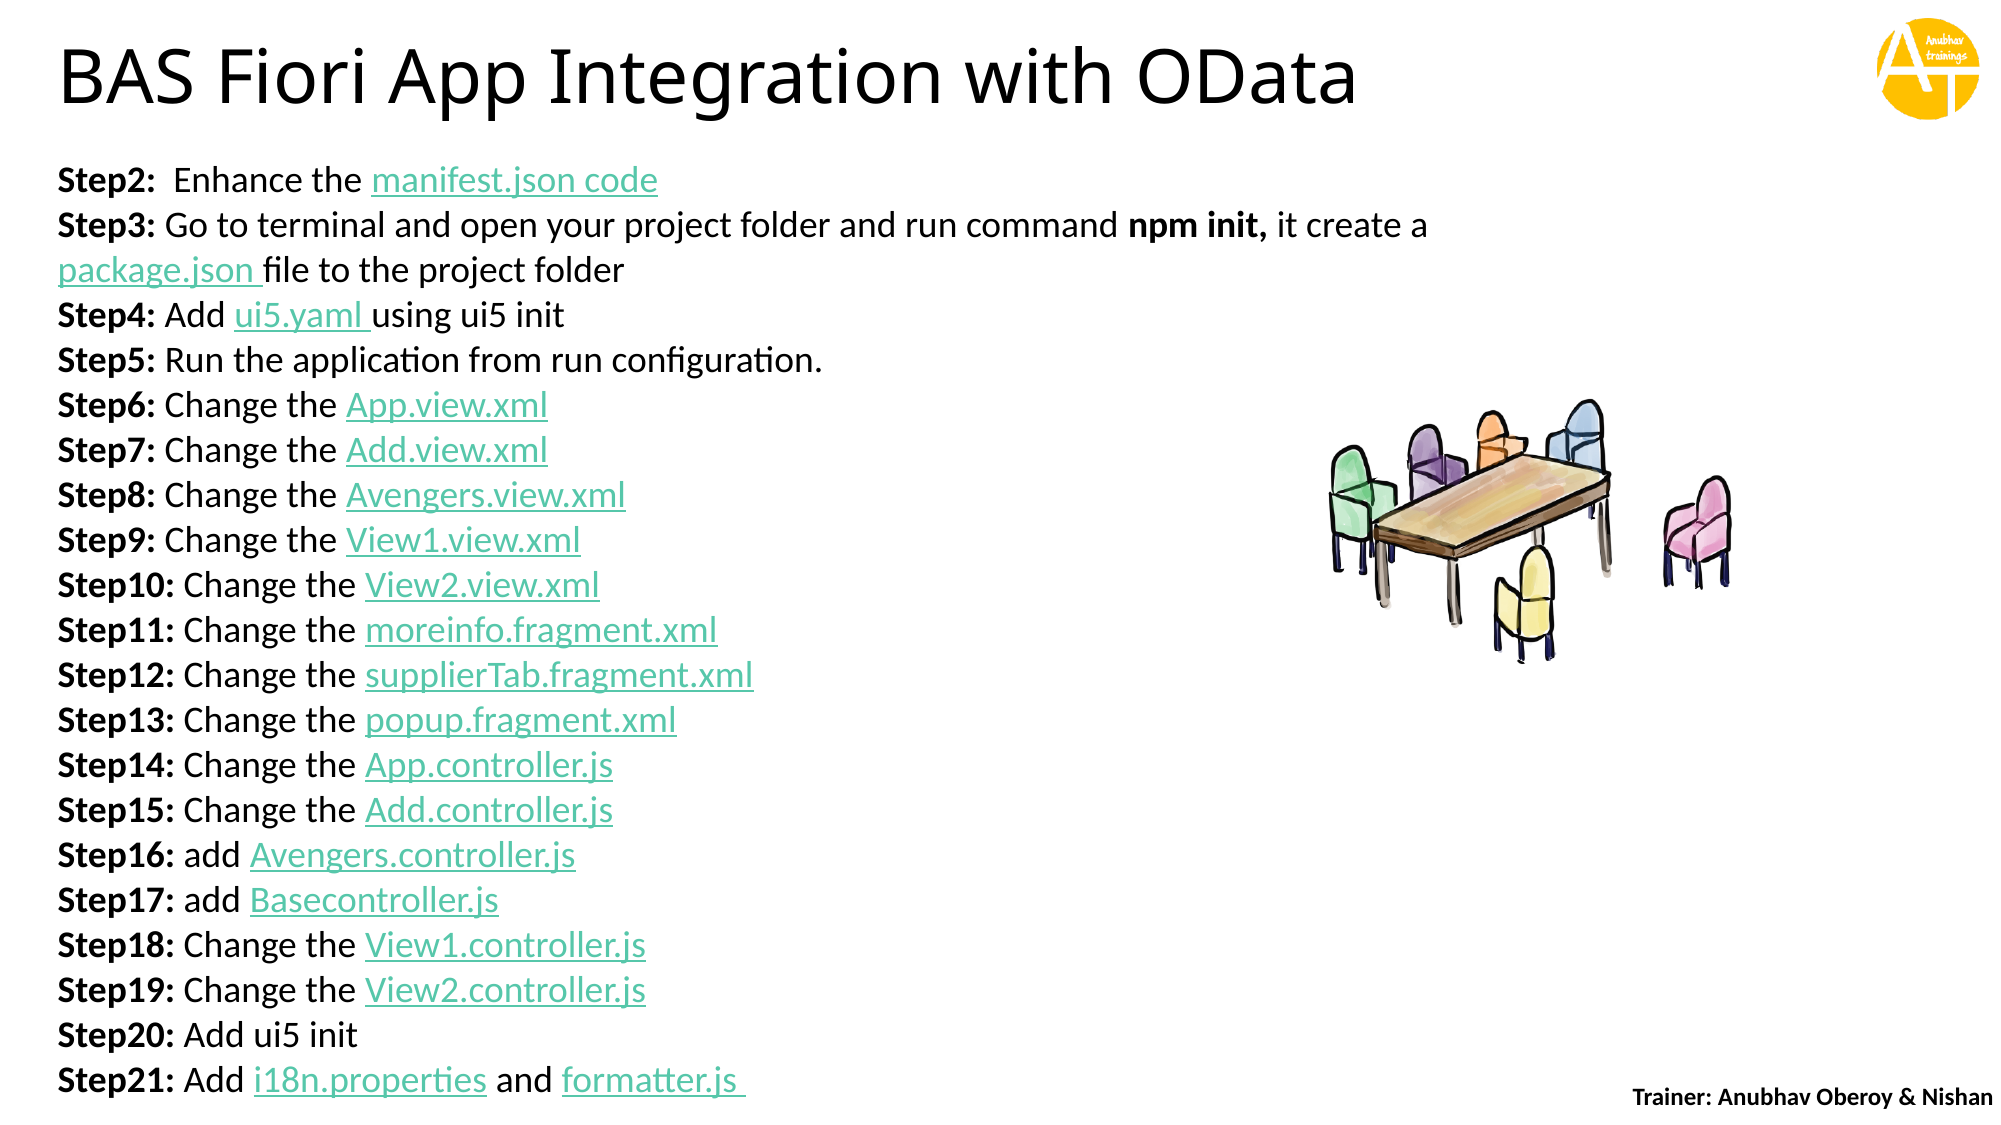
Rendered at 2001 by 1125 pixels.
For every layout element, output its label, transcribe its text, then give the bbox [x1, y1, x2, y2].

picture [1866, 11, 1985, 128]
text_box BAS Fiori App Integration with OData [42, 30, 1896, 148]
picture [1138, 366, 1926, 687]
text_box Step2: Enhance the manifest.json code Step3: Go to terminal and open your project folder and run command npm init, it create a package.json file to the project folder Step4: Add ui5.yaml using ui5 init Step5: Run the application from run configuration. Step6: Change the App.view.xml Step7: Change the Add.view.xml Step8: Change the Avengers.view.xml Step9: Change the View1.view.xml Step10: Change the View2.view.xml Step11: Change the moreinfo.fragment.xml Step12: Change the supplierTab.fragment.xml Step13: Change the popup.fragment.xml Step14: Change the App.controller.js Step15: Change the Add.controller.js Step16: add Avengers.controller.js Step17: add Basecontroller.js Step18: Change the View1.controller.js Step19: Change the View2.controller.js Step20: Add ui5 init Step21: Add i18n.properties and formatter.js [42, 148, 1502, 1125]
footer Trainer: Anubhav Oberoy & Nishan [1601, 1083, 2000, 1108]
